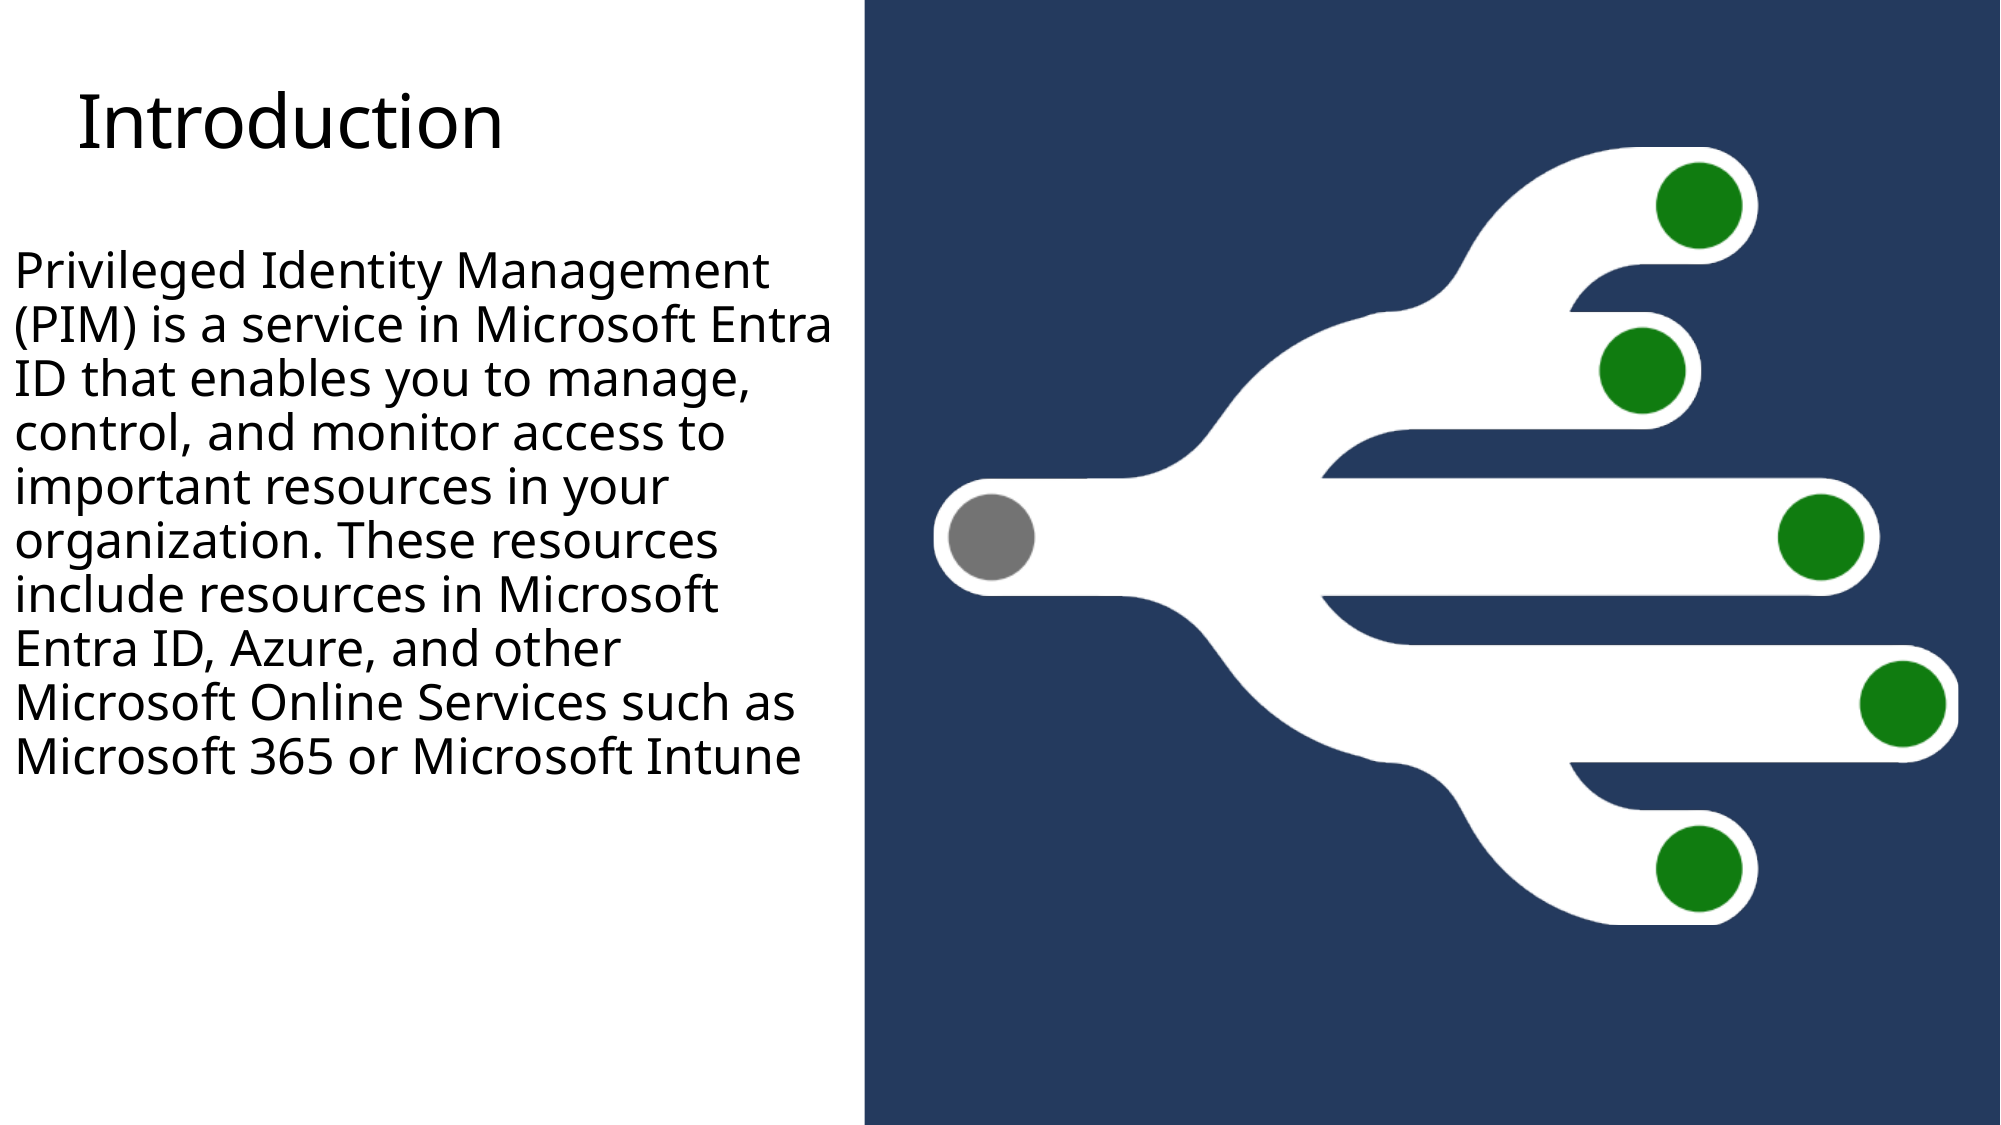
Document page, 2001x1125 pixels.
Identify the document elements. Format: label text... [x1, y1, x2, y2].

title Introduction [77, 83, 725, 166]
text_box Privileged Identity Management (PIM) is a service in Microsoft Entra ID that enables you to manage, control, and monitor access to important resources in your organization. These resources include resources in Microsoft Entra ID, Azure, and other Microsoft Online Services such as Microsoft 365 or Microsoft Intune [0, 237, 855, 1058]
